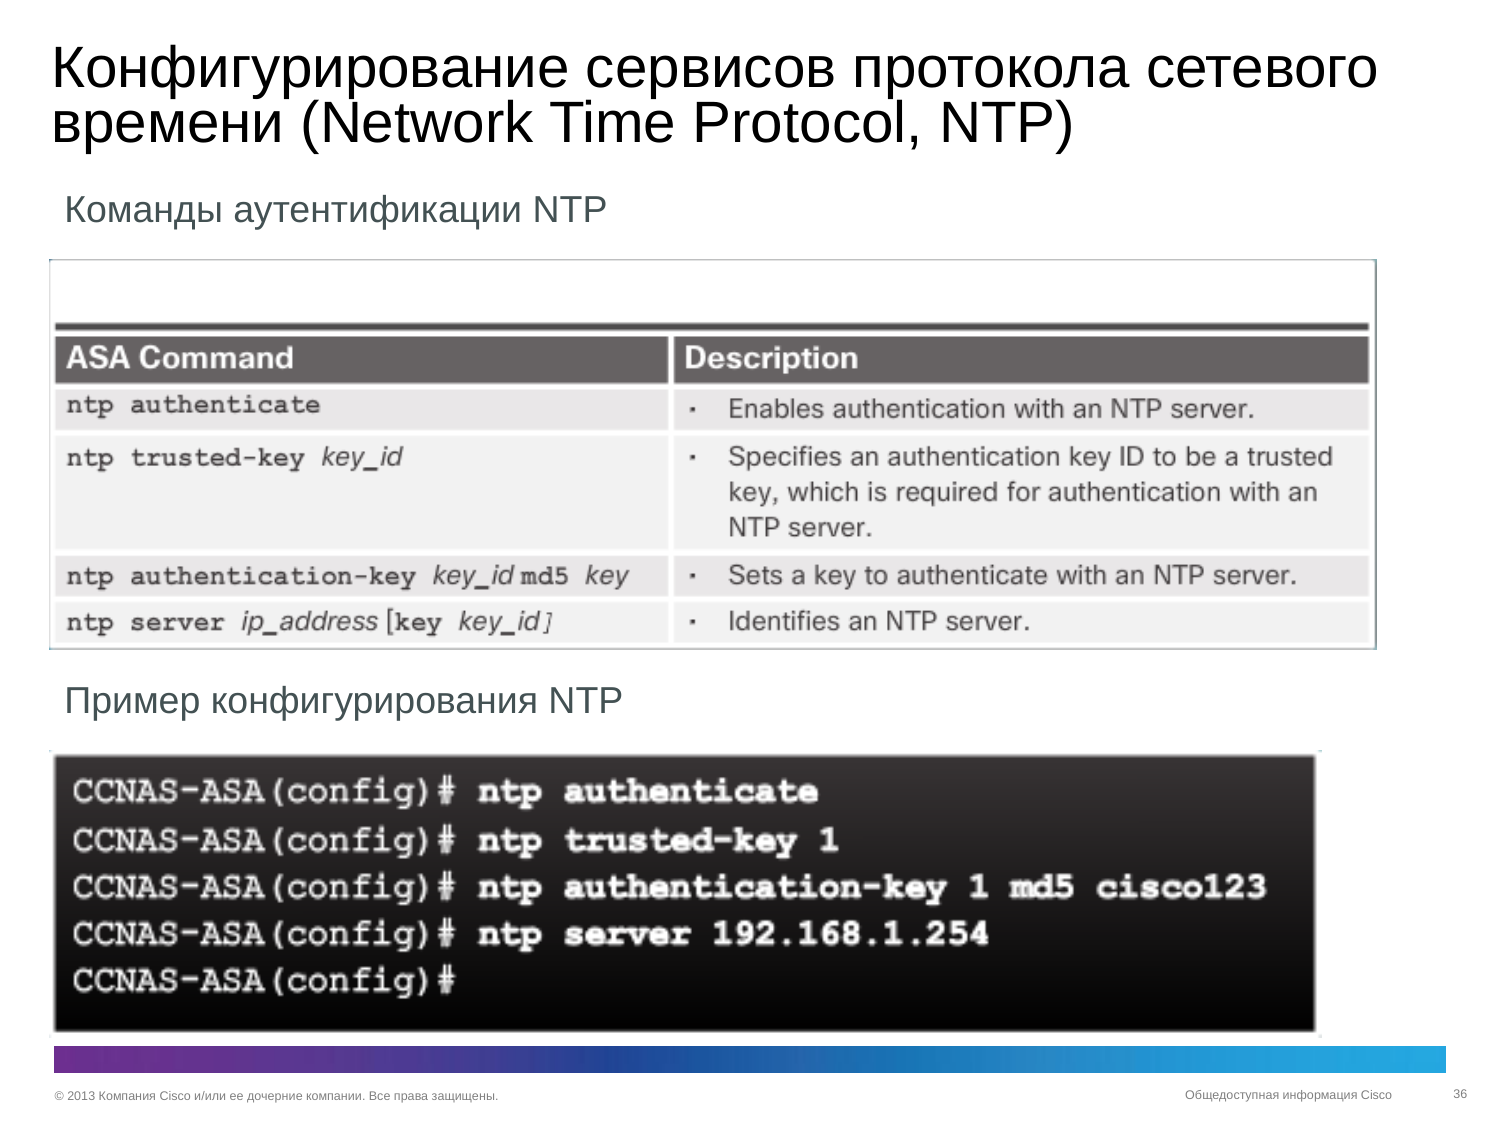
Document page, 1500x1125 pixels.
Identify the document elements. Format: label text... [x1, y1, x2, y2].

title Конфигурирование сервисов протокола сетевого времени (Network Time Protocol, NTP) [37, 24, 1447, 162]
picture [54, 1046, 1446, 1073]
text_box Команды аутентификации NTP [49, 181, 740, 259]
text_box Пример конфигурирования NTP [49, 672, 740, 750]
picture [49, 259, 1377, 651]
picture [49, 750, 1323, 1038]
